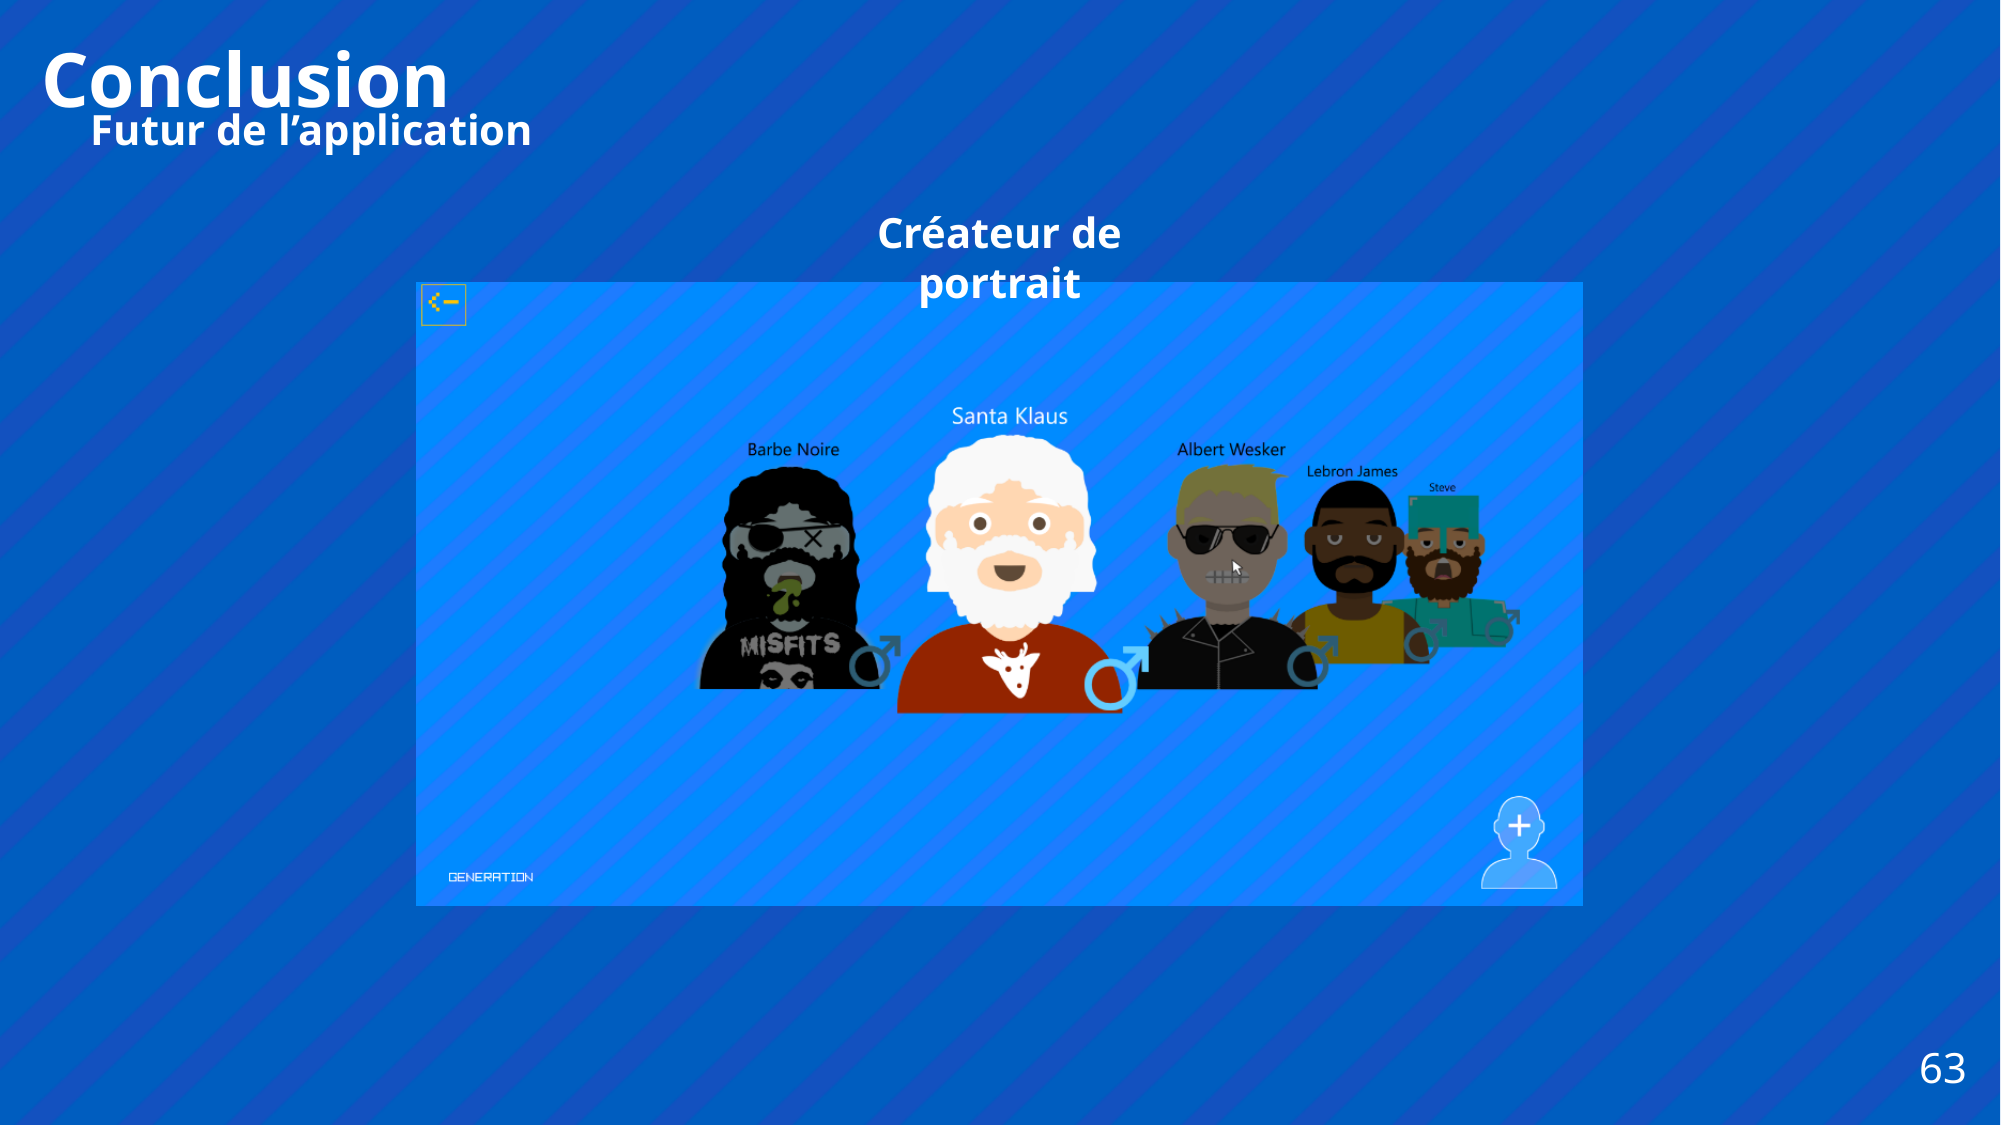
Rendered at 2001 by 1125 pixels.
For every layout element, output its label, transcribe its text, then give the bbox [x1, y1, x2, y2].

text_box Futur de l’application [76, 96, 574, 162]
text_box Créateur de portrait [794, 199, 1206, 282]
text_box Conclusion [26, 24, 616, 131]
picture [0, 0, 2001, 1125]
slide_number 63 [1532, 1040, 1983, 1100]
